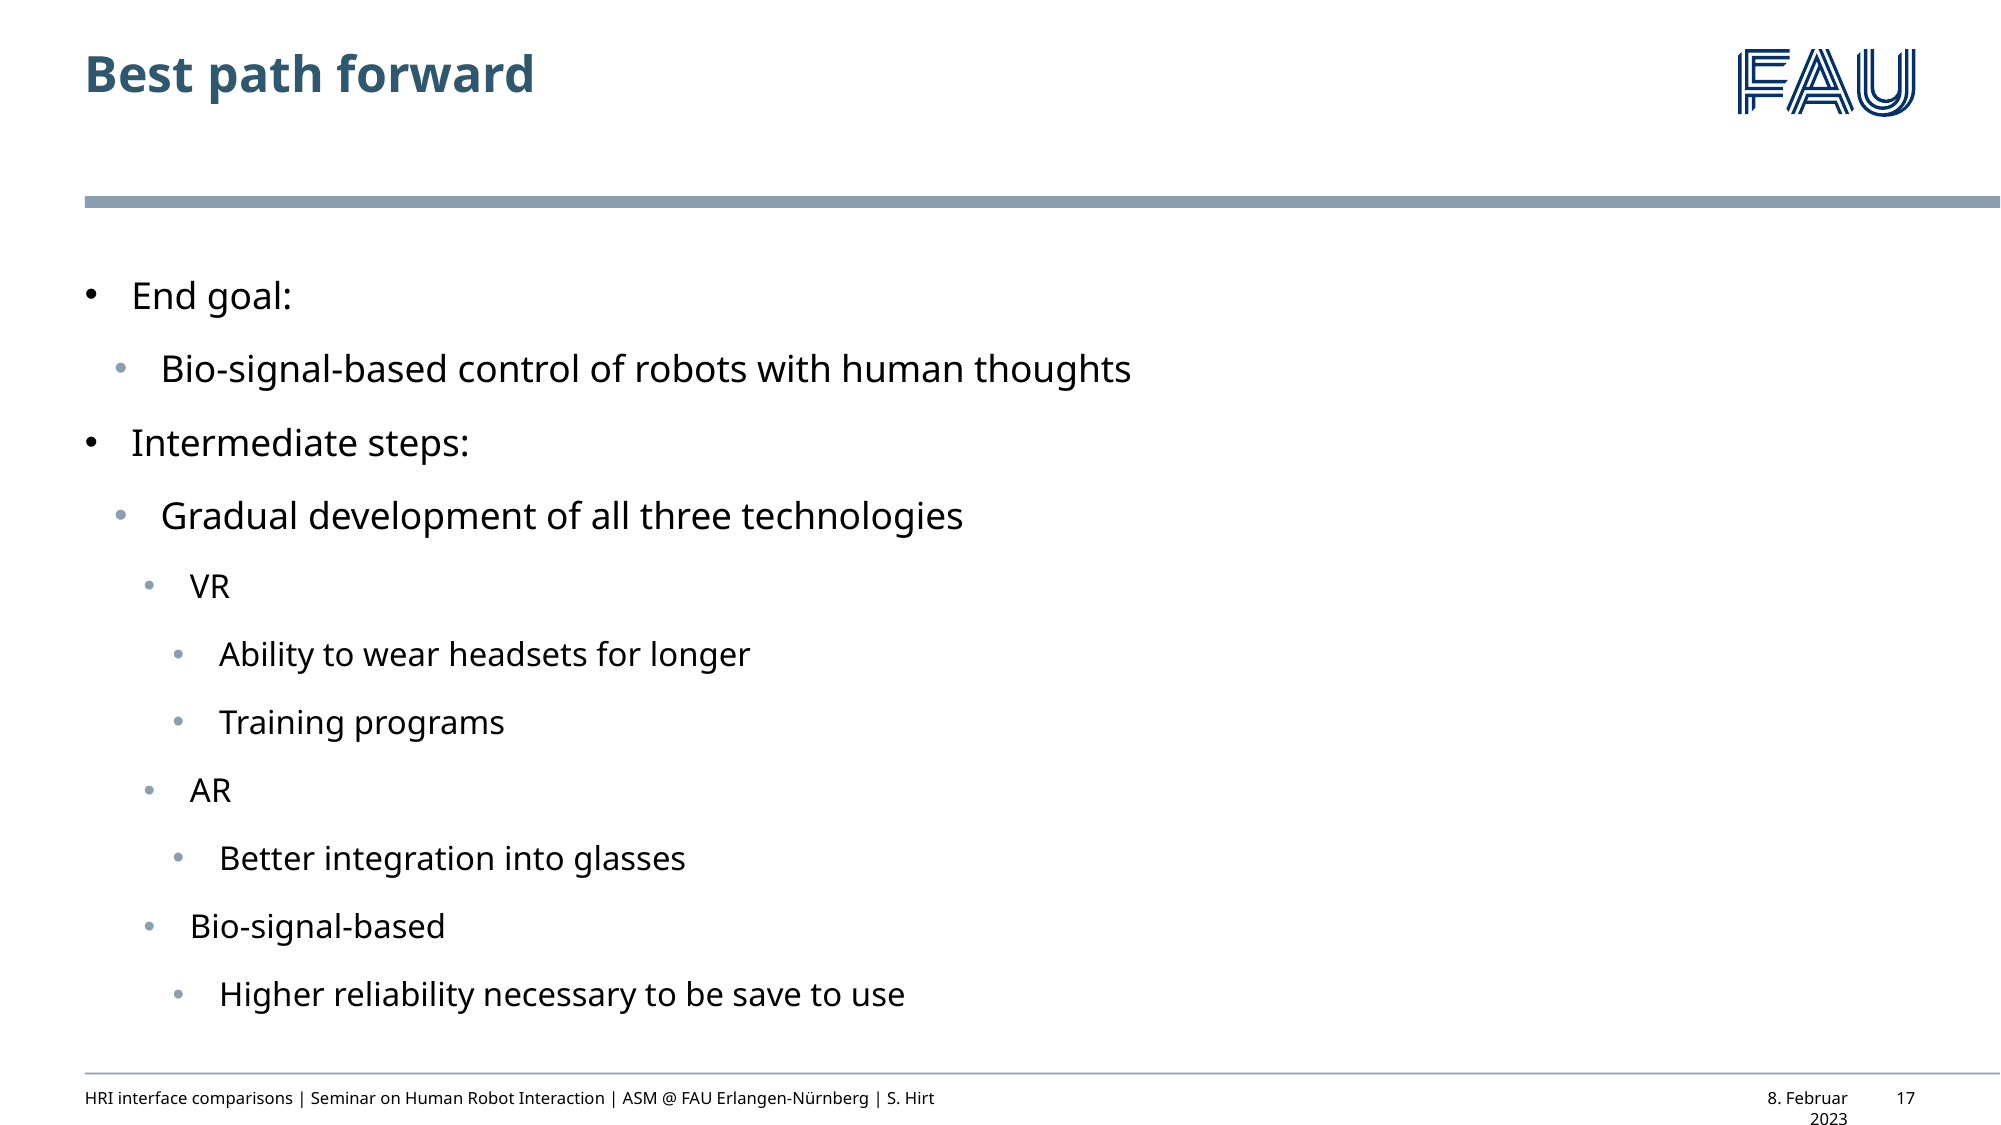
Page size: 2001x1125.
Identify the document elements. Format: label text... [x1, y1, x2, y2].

footer HRI interface comparisons | Seminar on Human Robot Interaction | ASM @ FAU Erlangen-Nürnberg | S. Hirt [85, 1088, 1000, 1109]
list End goal: Bio-signal-based control of robots with human thoughts Intermediate steps: Gradual development of all three technologies VR Ability to wear headsets for longer Training programs AR Better integration into glasses Bio-signal-based Higher reliability necessary to be save to use [85, 267, 1916, 1018]
slide_number 17 [1894, 1088, 1916, 1109]
title Best path forward [85, 49, 1208, 104]
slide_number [1757, 1088, 1849, 1109]
